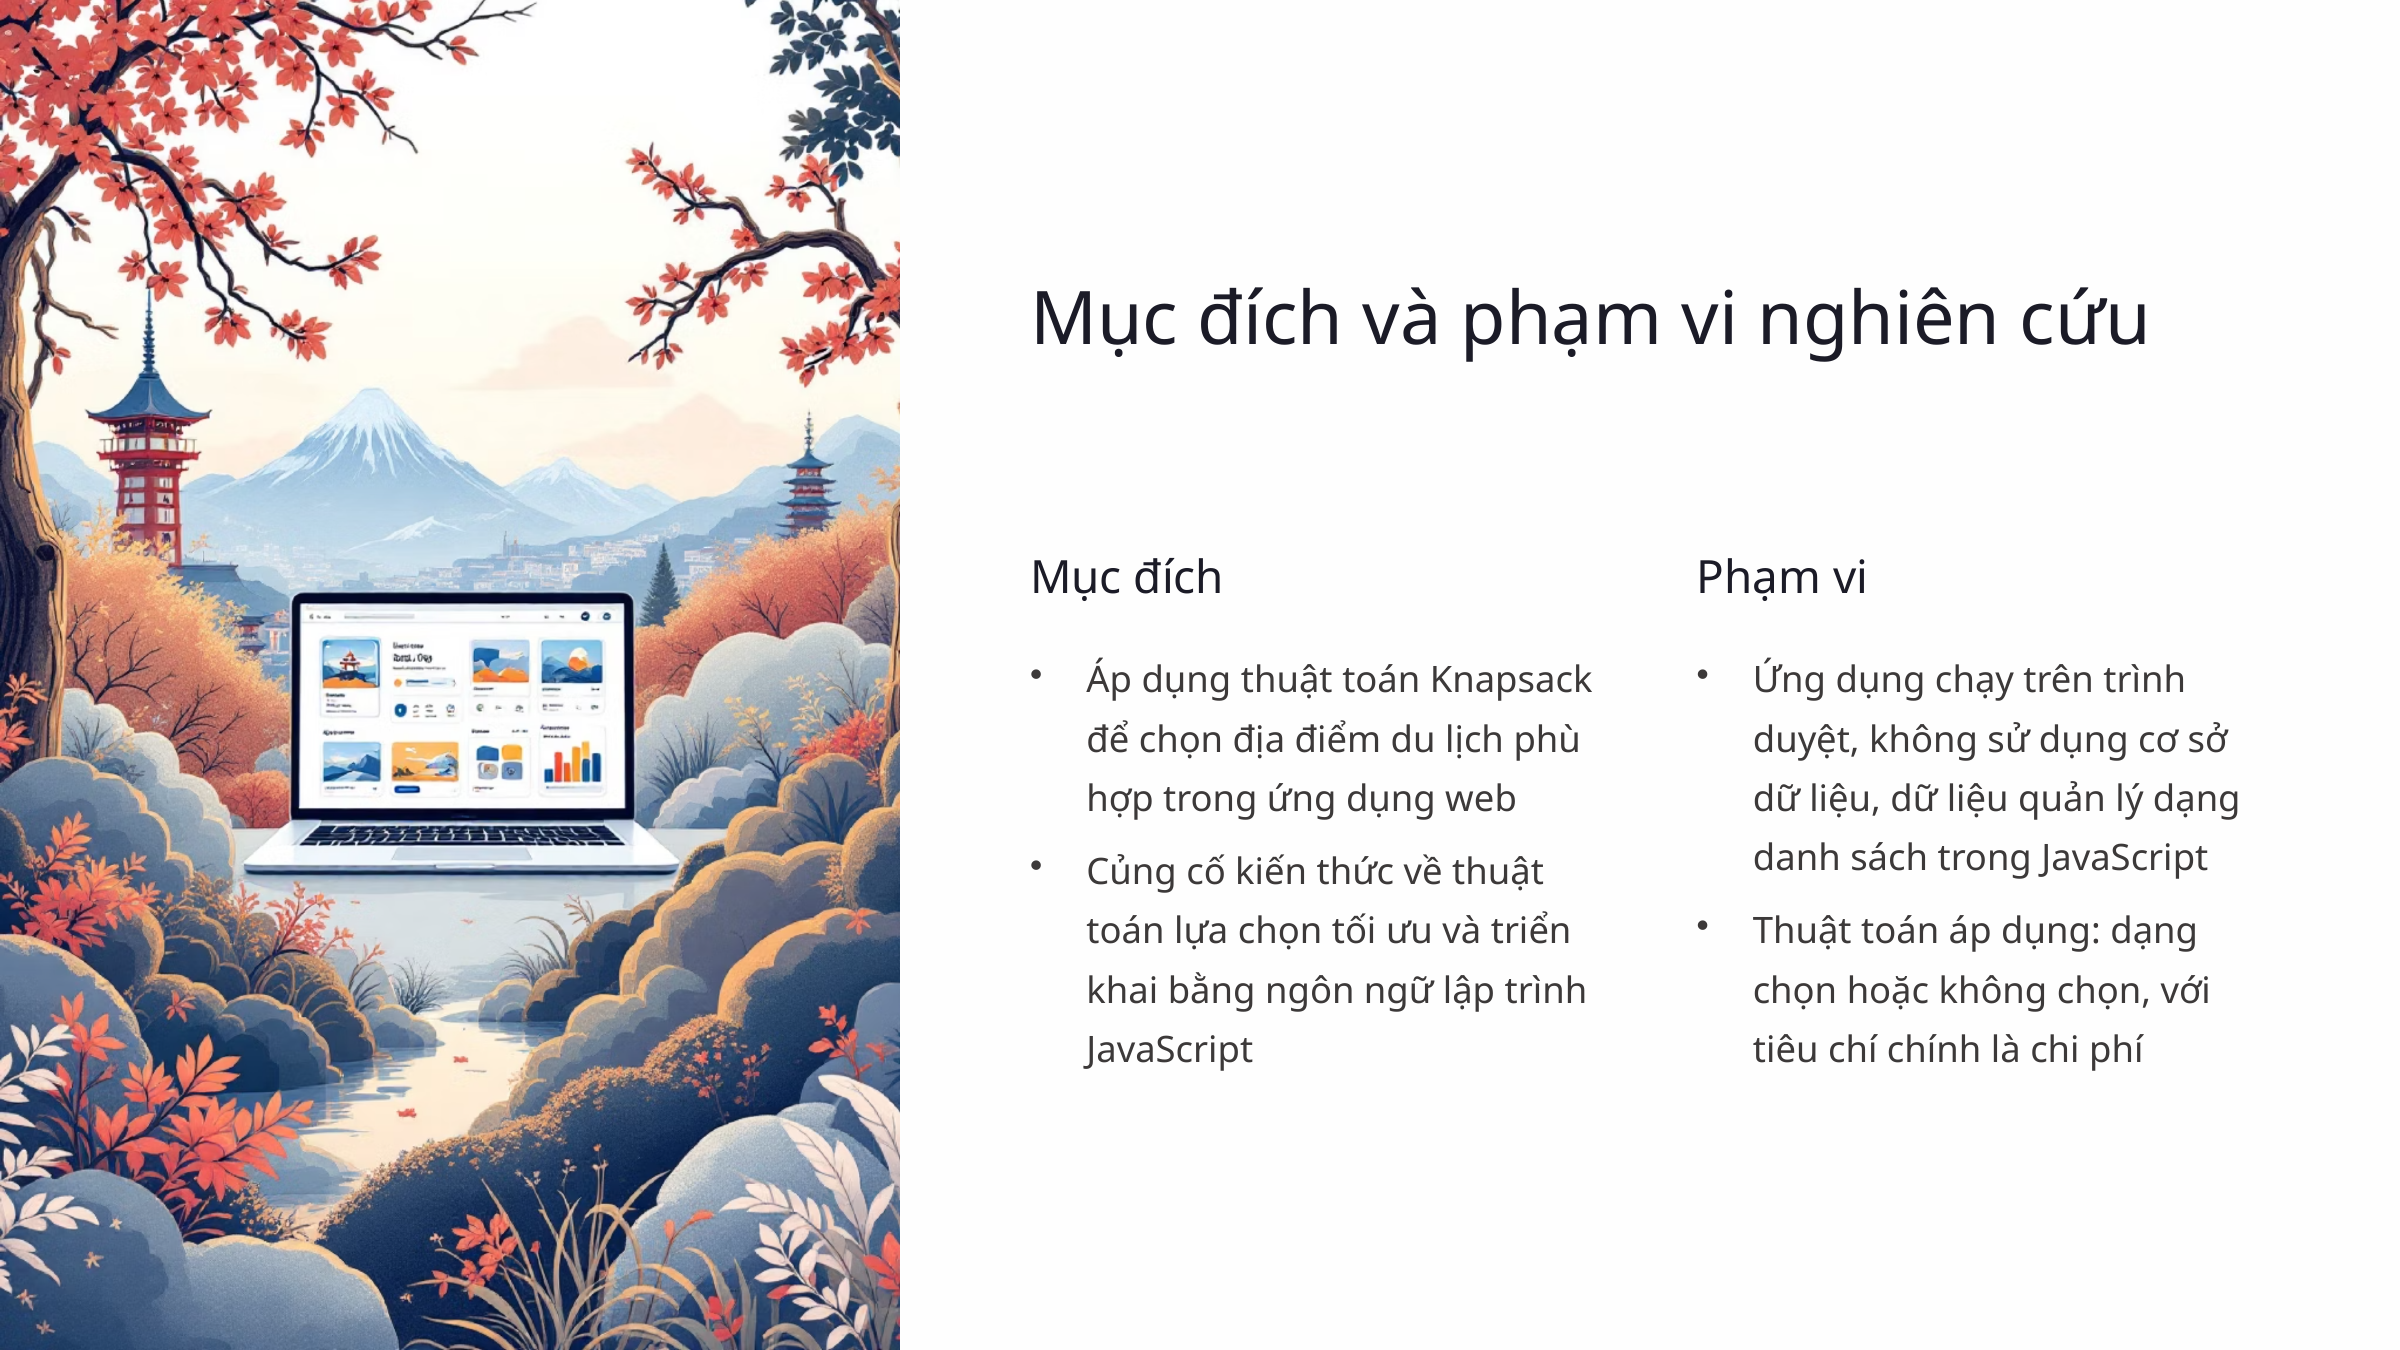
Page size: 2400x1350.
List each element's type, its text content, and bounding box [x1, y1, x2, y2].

text_box Mục đích và phạm vi nghiên cứu [1030, 266, 2270, 453]
text_box Thuật toán áp dụng: dạng chọn hoặc không chọn, với tiêu chí chính là chi phí [1696, 891, 2271, 1071]
text_box Củng cố kiến thức về thuật toán lựa chọn tối ưu và triển khai bằng ngôn ngữ lập trình JavaScript [1030, 832, 1605, 1071]
text_box Áp dụng thuật toán Knapsack để chọn địa điểm du lịch phù hợp trong ứng dụng web [1030, 640, 1605, 820]
text_box Phạm vi [1696, 545, 2162, 604]
text_box Mục đích [1030, 545, 1496, 604]
text_box Ứng dụng chạy trên trình duyệt, không sử dụng cơ sở dữ liệu, dữ liệu quản lý dạng danh sách trong JavaScript [1696, 640, 2271, 879]
picture [0, 0, 900, 1350]
